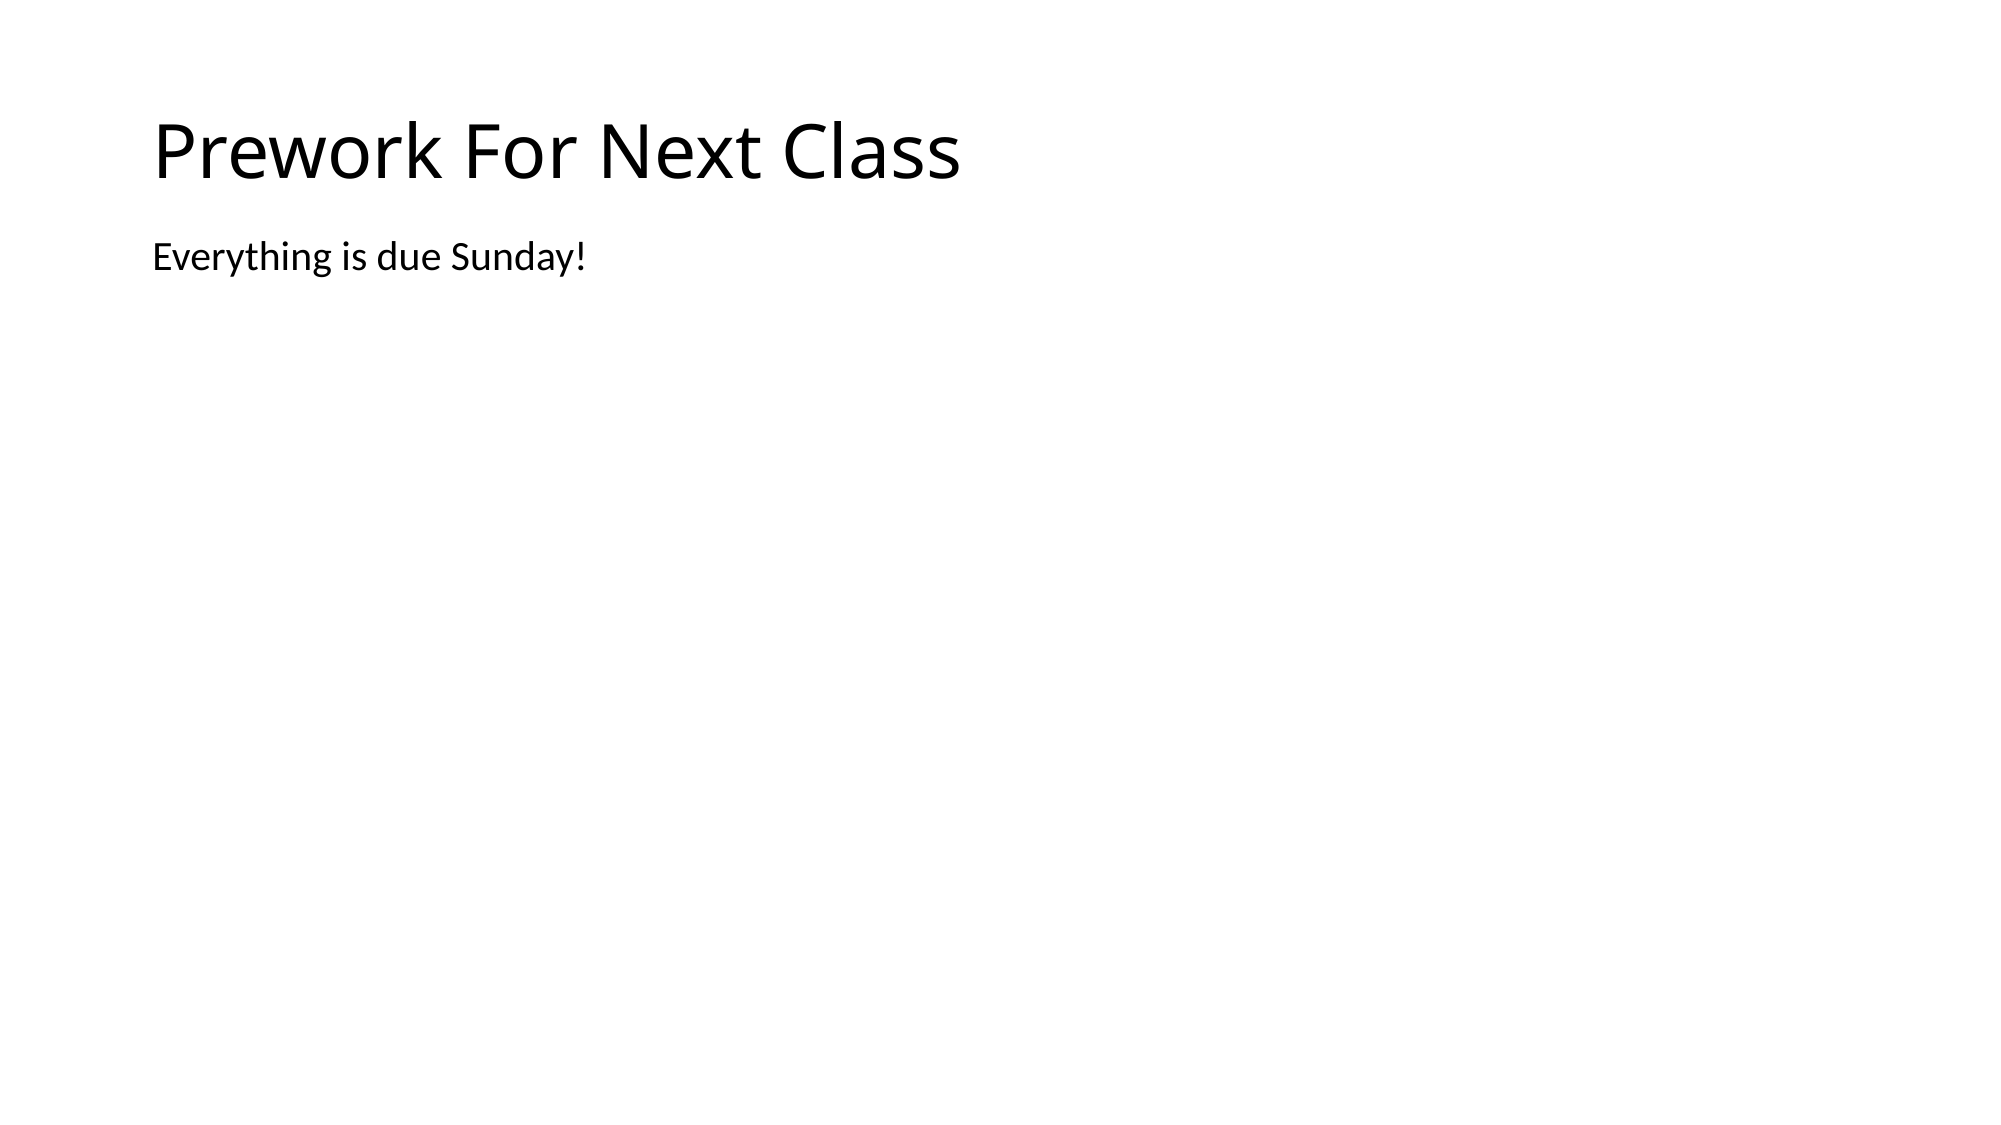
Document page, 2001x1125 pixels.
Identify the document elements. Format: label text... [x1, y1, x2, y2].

list Everything is due Sunday! [137, 226, 1863, 1032]
title Prework For Next Class [137, 92, 1863, 215]
